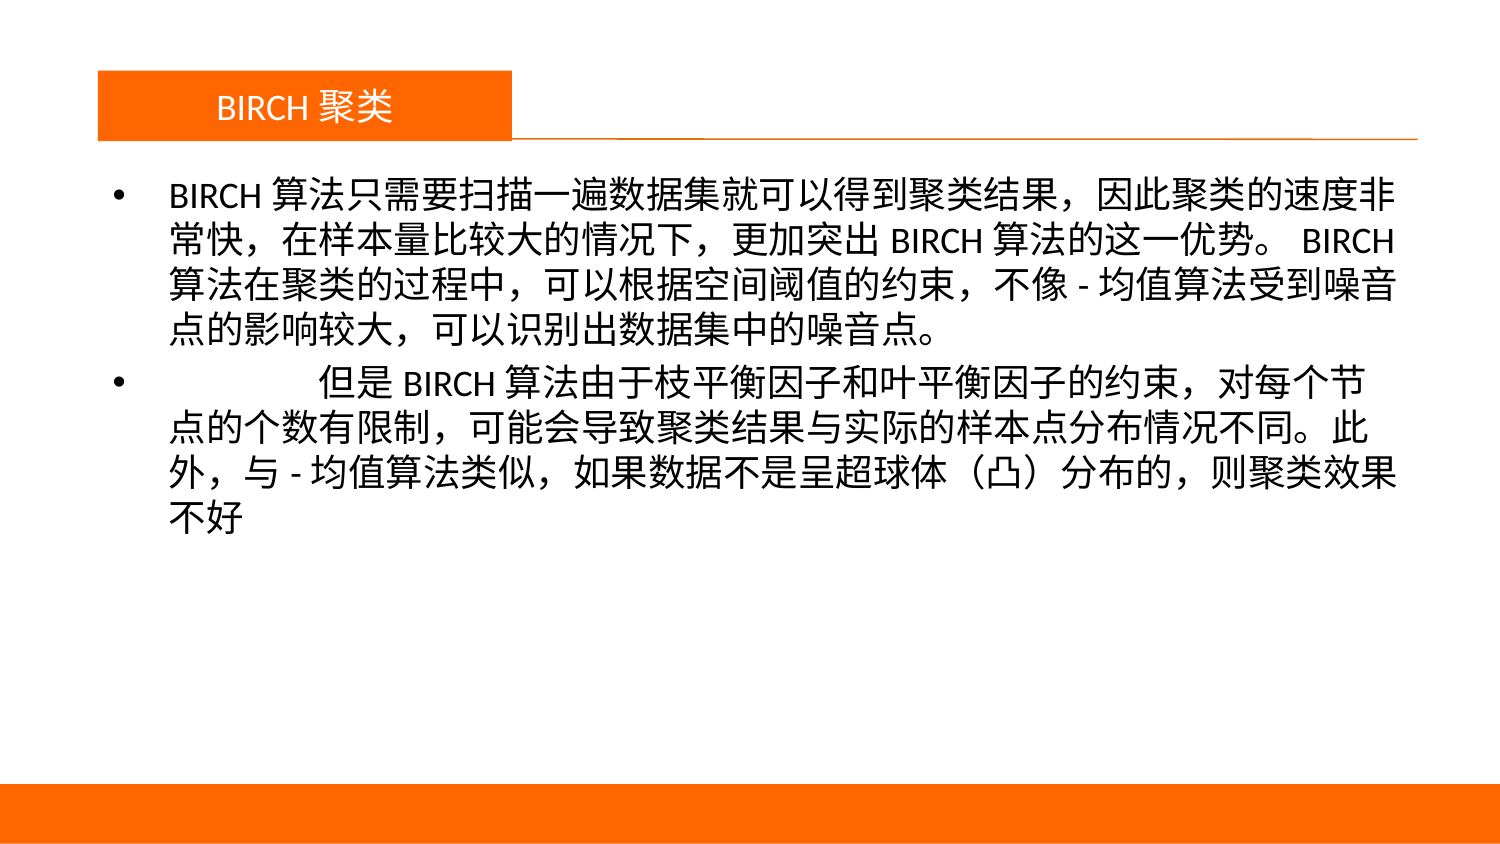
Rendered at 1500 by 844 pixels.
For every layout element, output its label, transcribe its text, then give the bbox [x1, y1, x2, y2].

text_box [99, 70, 130, 147]
text_box [0, 782, 1500, 844]
text_box BIRCH聚类 [96, 68, 514, 143]
